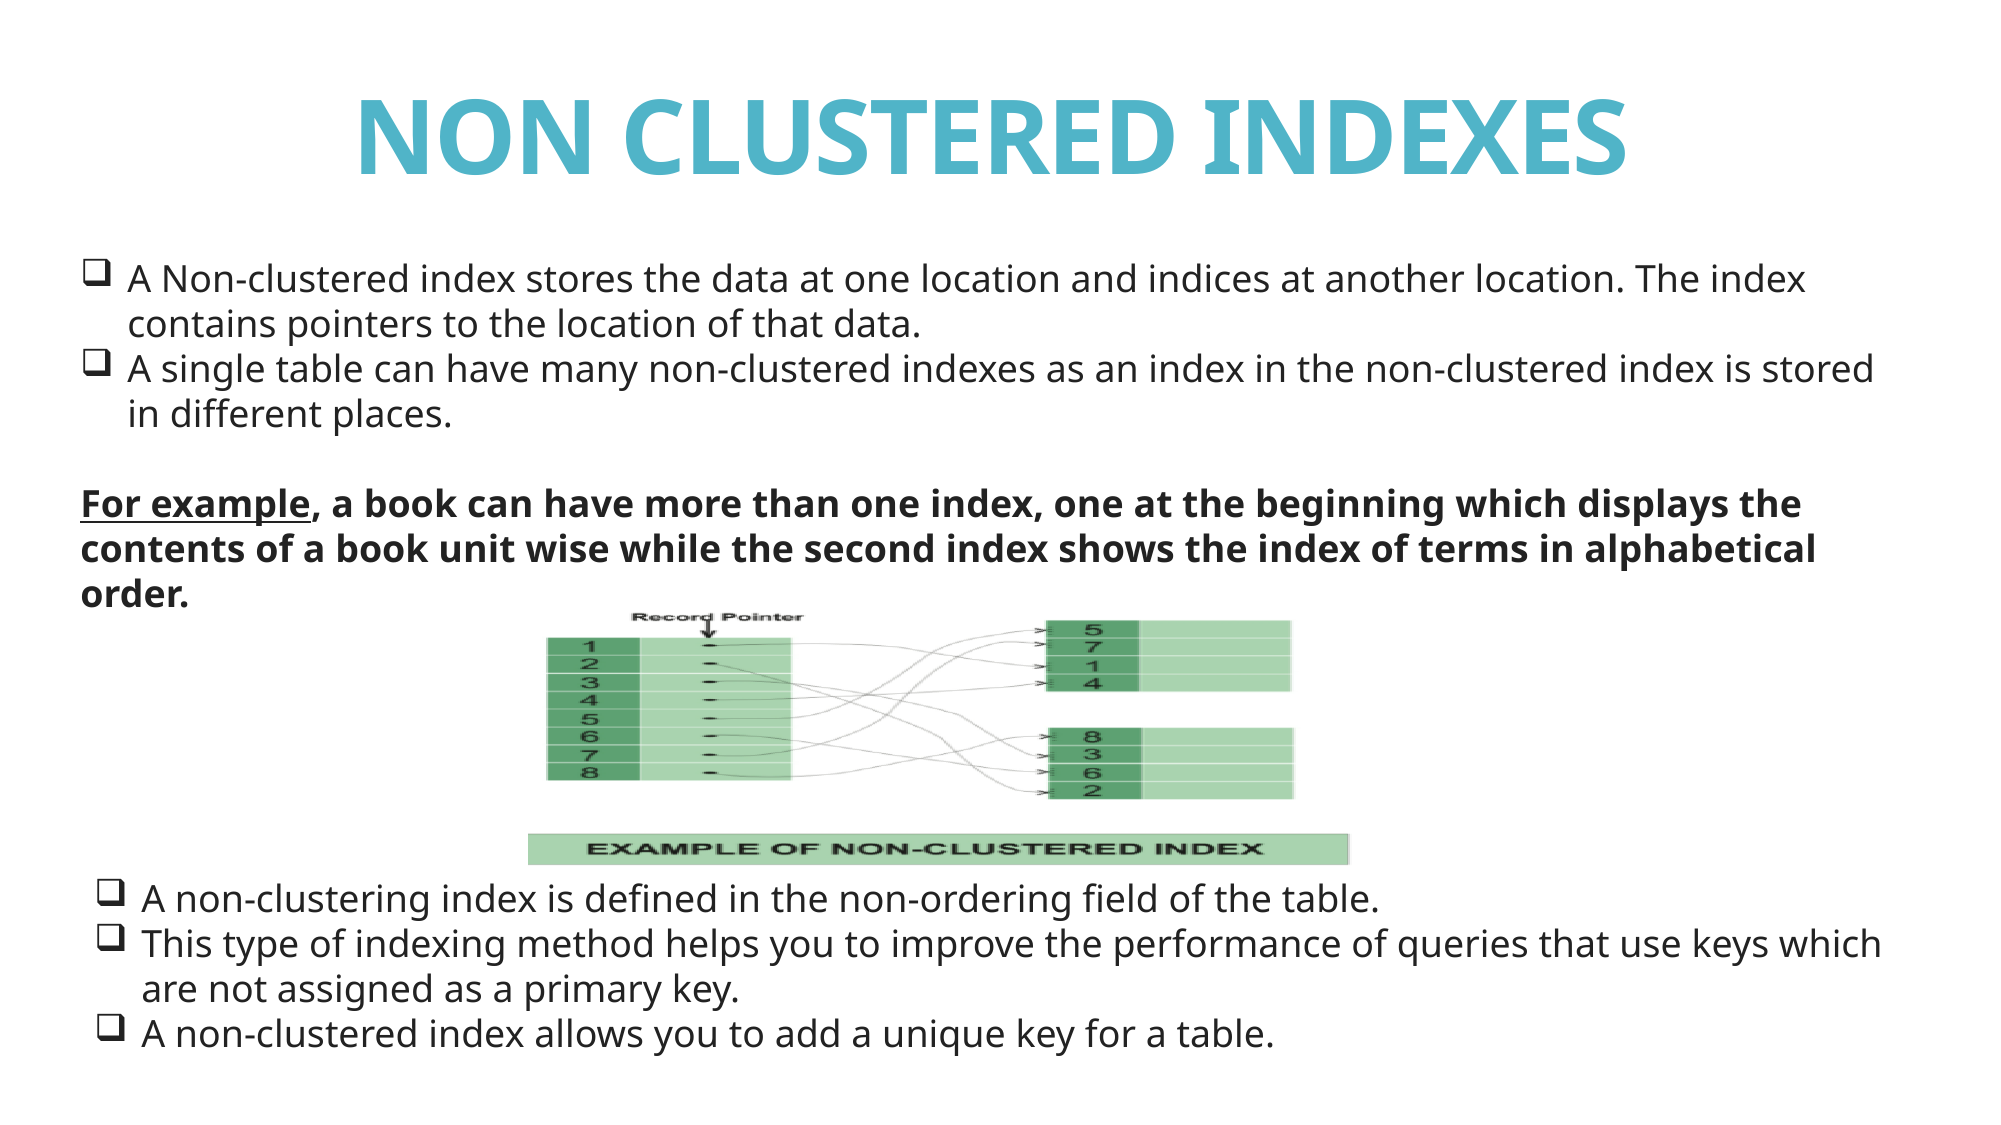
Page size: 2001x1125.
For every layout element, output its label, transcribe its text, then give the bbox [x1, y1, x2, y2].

title NON CLUSTERED INDEXES [107, 81, 1875, 204]
text_box A non-clustering index is defined in the non-ordering field of the table. This type of indexing method helps you to improve the performance of queries that use keys which are not assigned as a primary key. A non-clustered index allows you to add a unique key for a table. [79, 867, 1904, 1063]
picture [527, 605, 1369, 869]
text_box A Non-clustered index stores the data at one location and indices at another location. The index contains pointers to the location of that data. A single table can have many non-clustered indexes as an index in the non-clustered index is stored in different places. For example, a book can have more than one index, one at the beginning which displays the contents of a book unit wise while the second index shows the index of terms in alphabetical order. [65, 247, 1932, 758]
